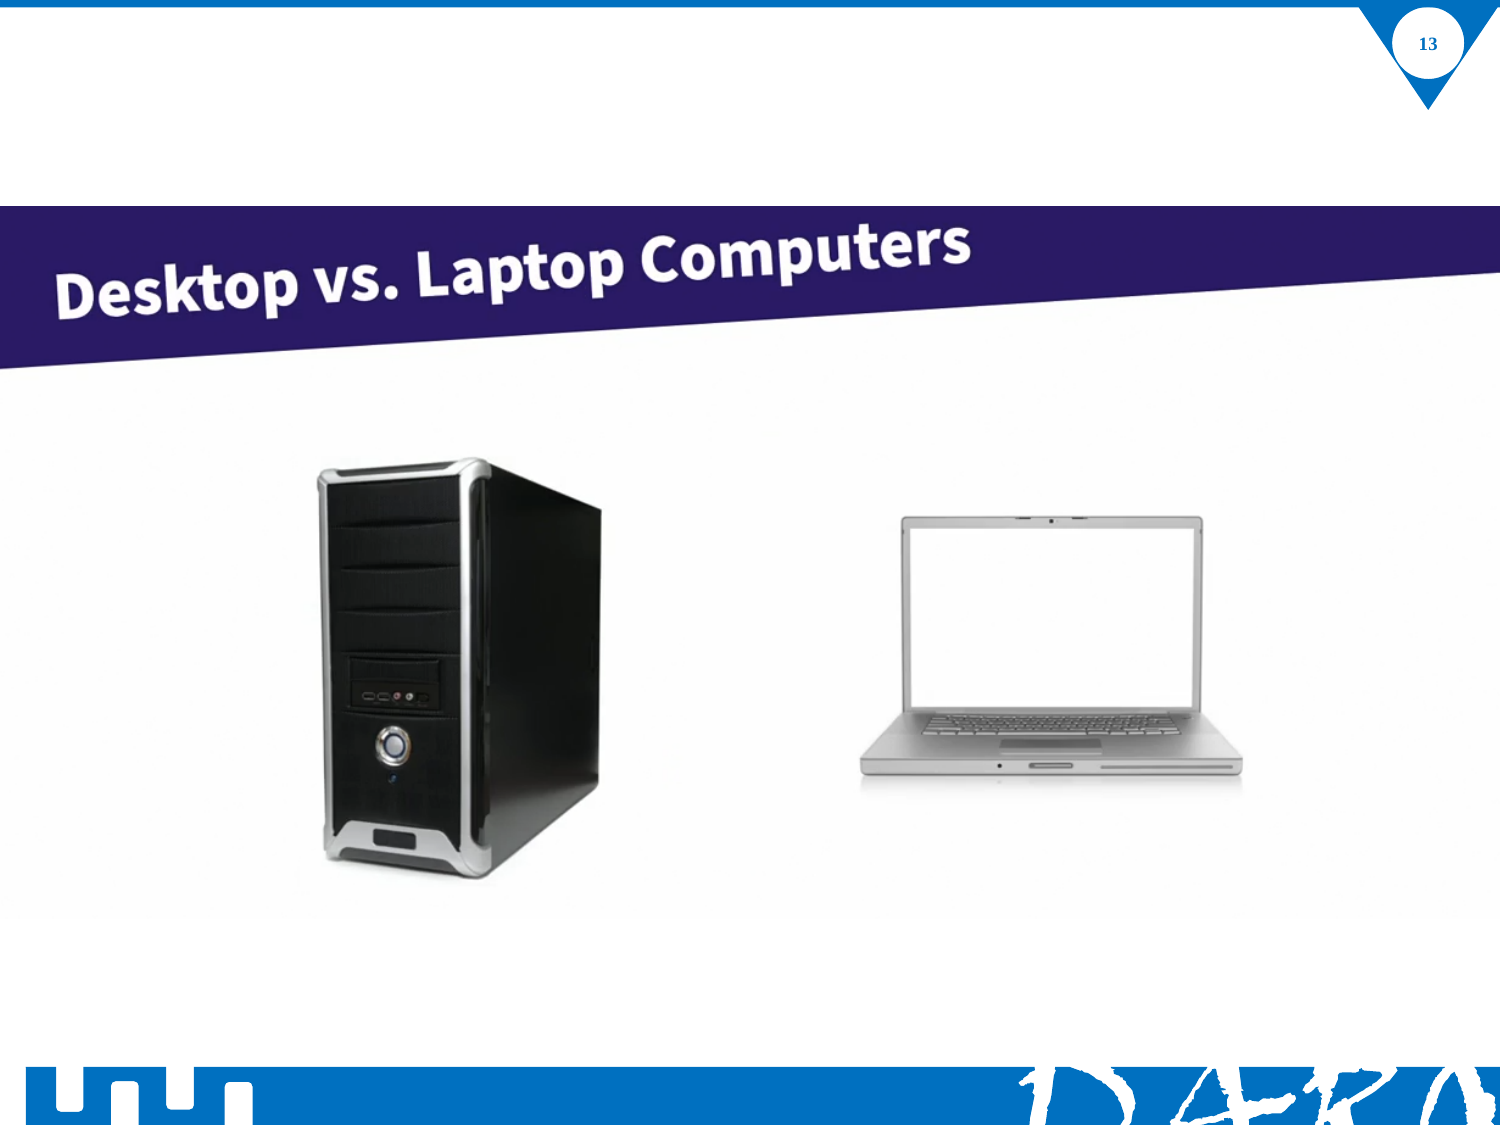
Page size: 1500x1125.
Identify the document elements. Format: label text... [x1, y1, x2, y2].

slide_number 13 [1259, 13, 1500, 73]
picture [0, 206, 1500, 919]
